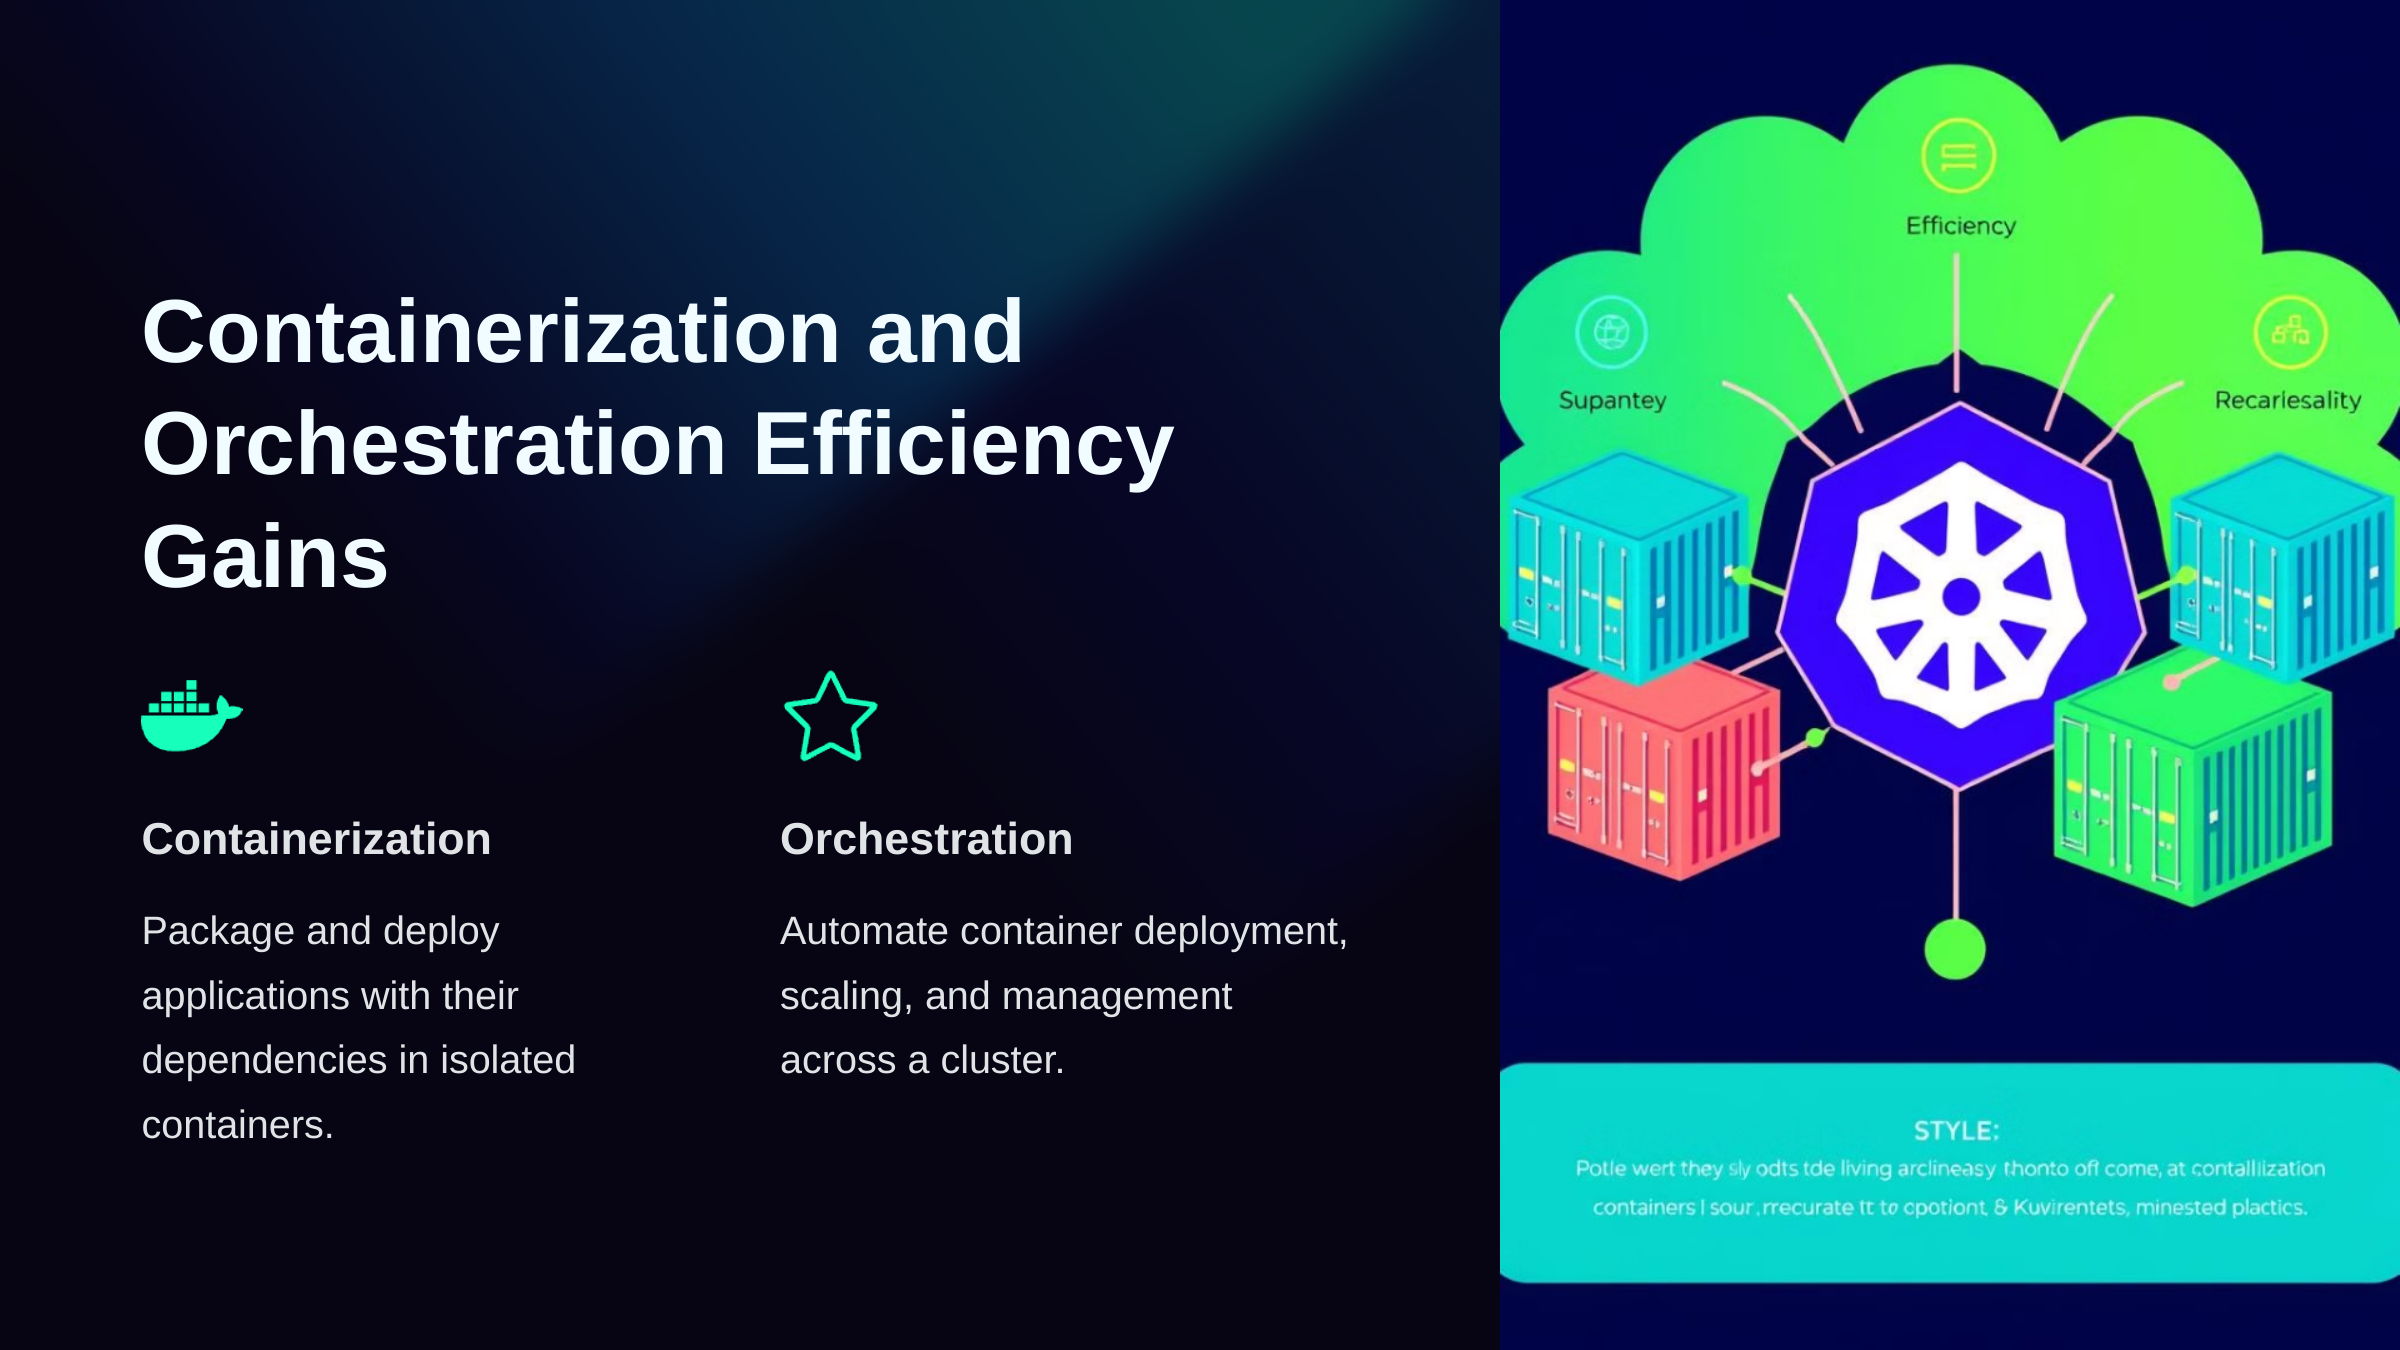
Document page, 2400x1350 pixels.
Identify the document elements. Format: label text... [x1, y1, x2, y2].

text_box Package and deploy applications with their dependencies in isolated containers. [141, 888, 720, 1083]
text_box Containerization and Orchestration Efficiency Gains [141, 267, 1359, 605]
text_box Automate container deployment, scaling, and management across a cluster. [780, 888, 1359, 1083]
text_box Orchestration [780, 807, 1231, 864]
text_box Containerization [141, 807, 592, 864]
picture [1499, 0, 2400, 1350]
picture [780, 665, 882, 768]
picture [141, 665, 243, 768]
